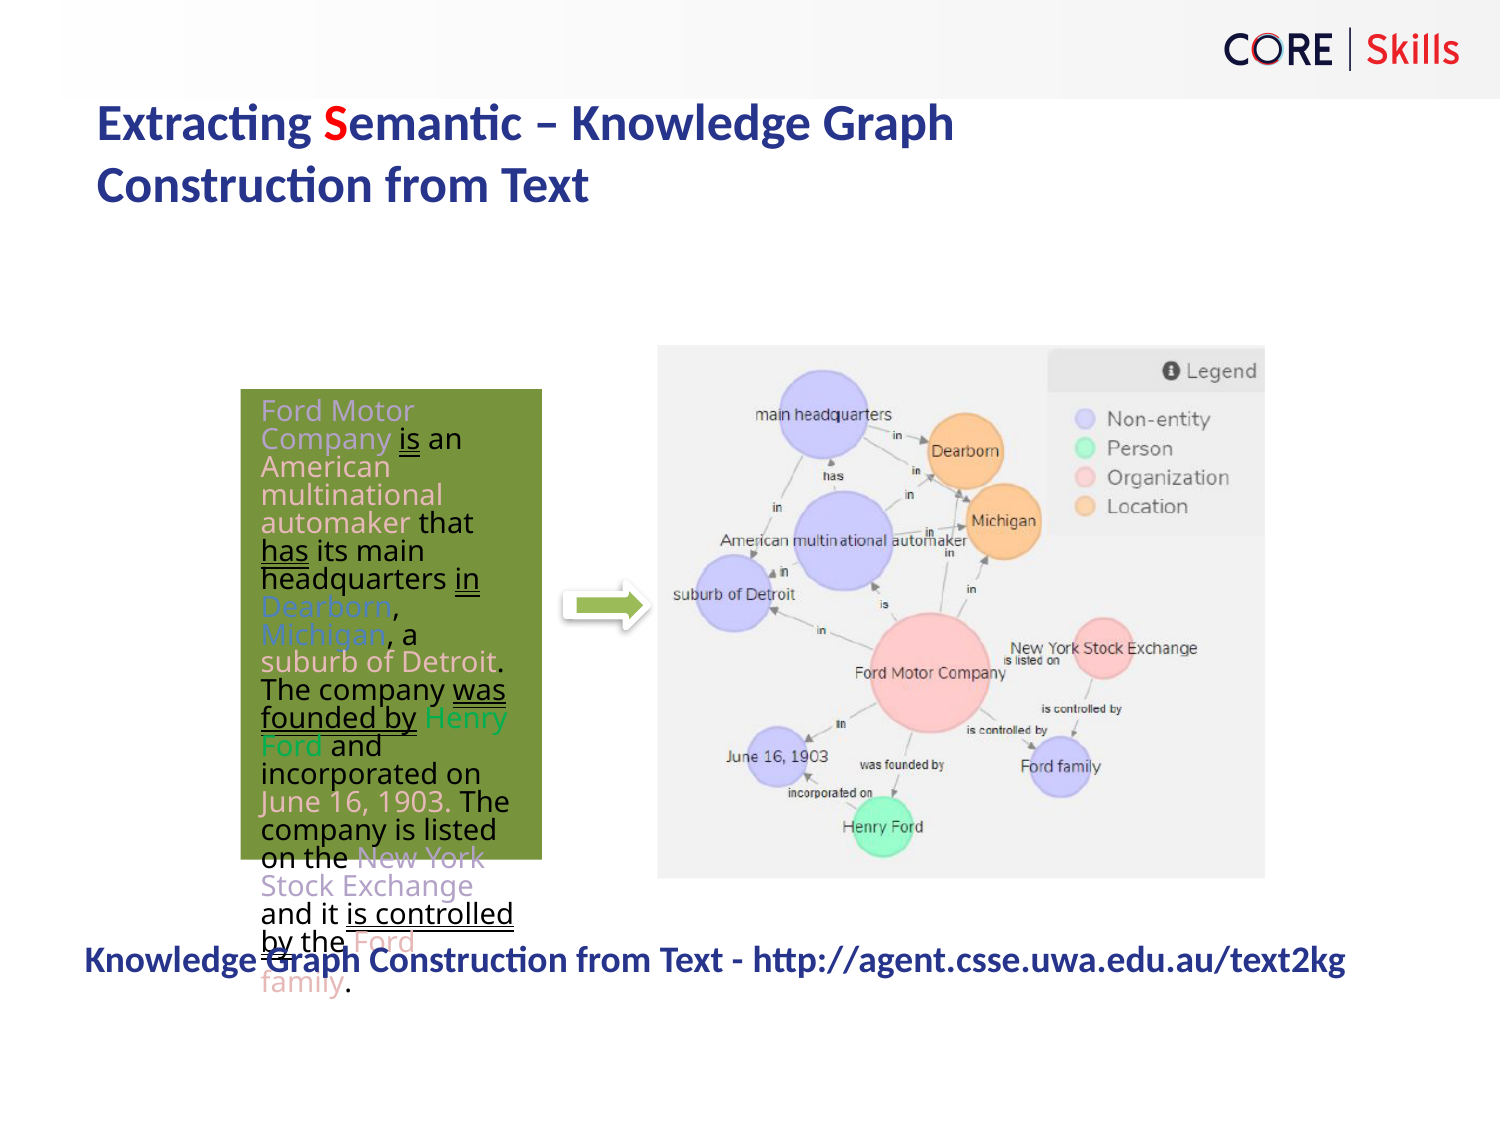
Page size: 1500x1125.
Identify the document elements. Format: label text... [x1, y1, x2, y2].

text_box Ford Motor Company is an American multinational automaker that has its main headquarters in Dearborn, Michigan, a suburb of Detroit. The company was founded by Henry Ford and incorporated on June 16, 1903. The company is listed on the New York Stock Exchange and it is controlled by the Ford family. [240, 389, 542, 860]
list Extracting Semantic – Knowledge Graph Construction from Text [76, 78, 1069, 173]
picture [0, 0, 1500, 99]
picture [647, 330, 1285, 896]
text_box [563, 580, 642, 631]
text_box Knowledge Graph Construction from Text - http://agent.csse.uwa.edu.au/text2kg [64, 925, 1425, 996]
